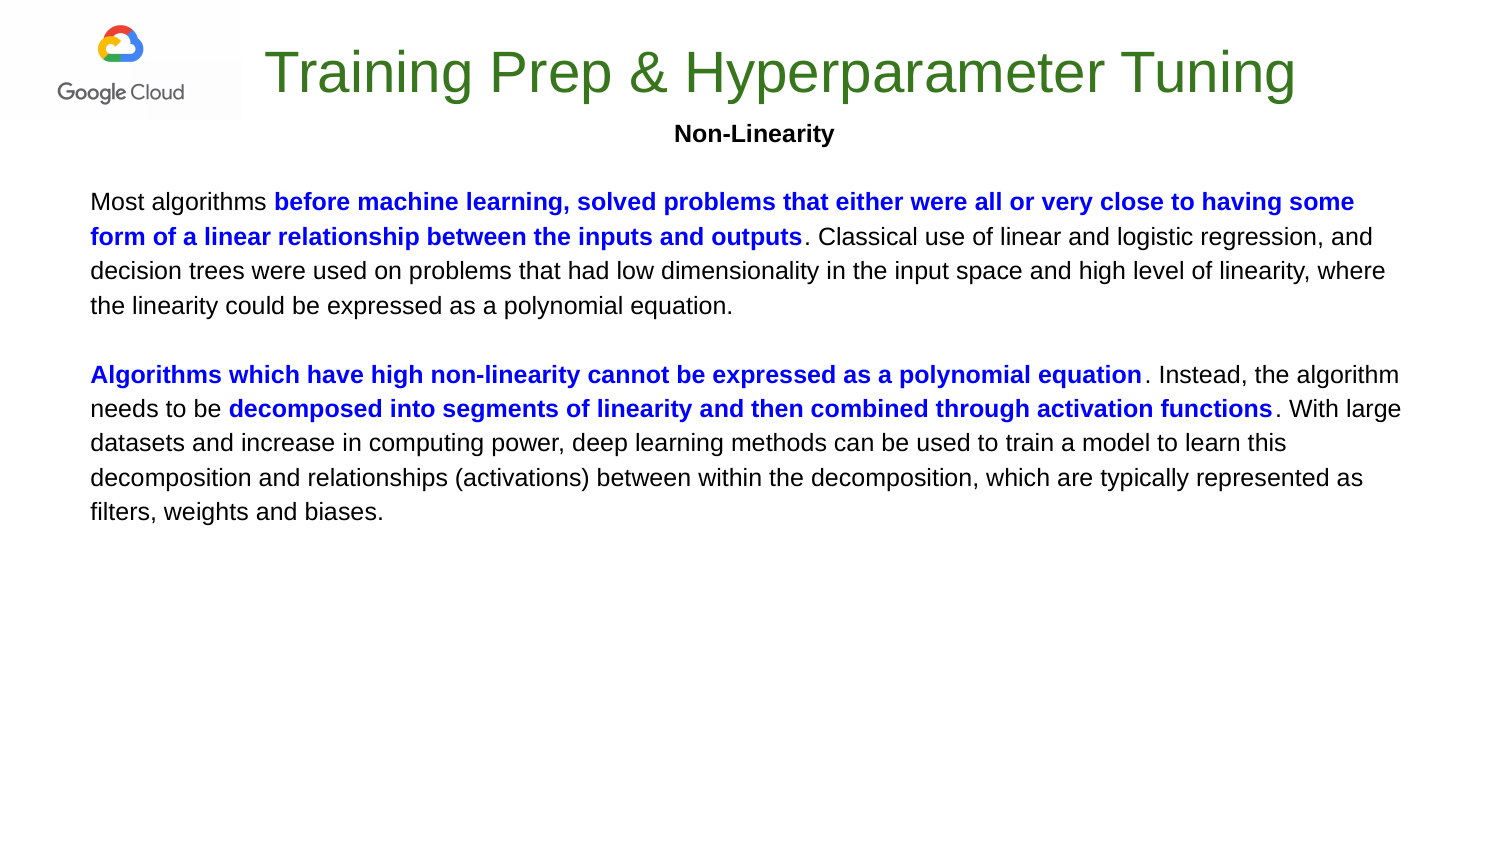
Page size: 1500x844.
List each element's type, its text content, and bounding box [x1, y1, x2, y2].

text_box Non-Linearity Most algorithms before machine learning, solved problems that either were all or very close to having some form of a linear relationship between the inputs and outputs. Classical use of linear and logistic regression, and decision trees were used on problems that had low dimensionality in the input space and high level of linearity, where the linearity could be expressed as a polynomial equation. Algorithms which have high non-linearity cannot be expressed as a polynomial equation. Instead, the algorithm needs to be decomposed into segments of linearity and then combined through activation functions. With large datasets and increase in computing power, deep learning methods can be used to train a model to learn this decomposition and relationships (activations) between within the decomposition, which are typically represented as filters, weights and biases. [75, 97, 1435, 788]
picture [0, 0, 241, 121]
subtitle Training Prep & Hyperparameter Tuning [244, 19, 1481, 150]
